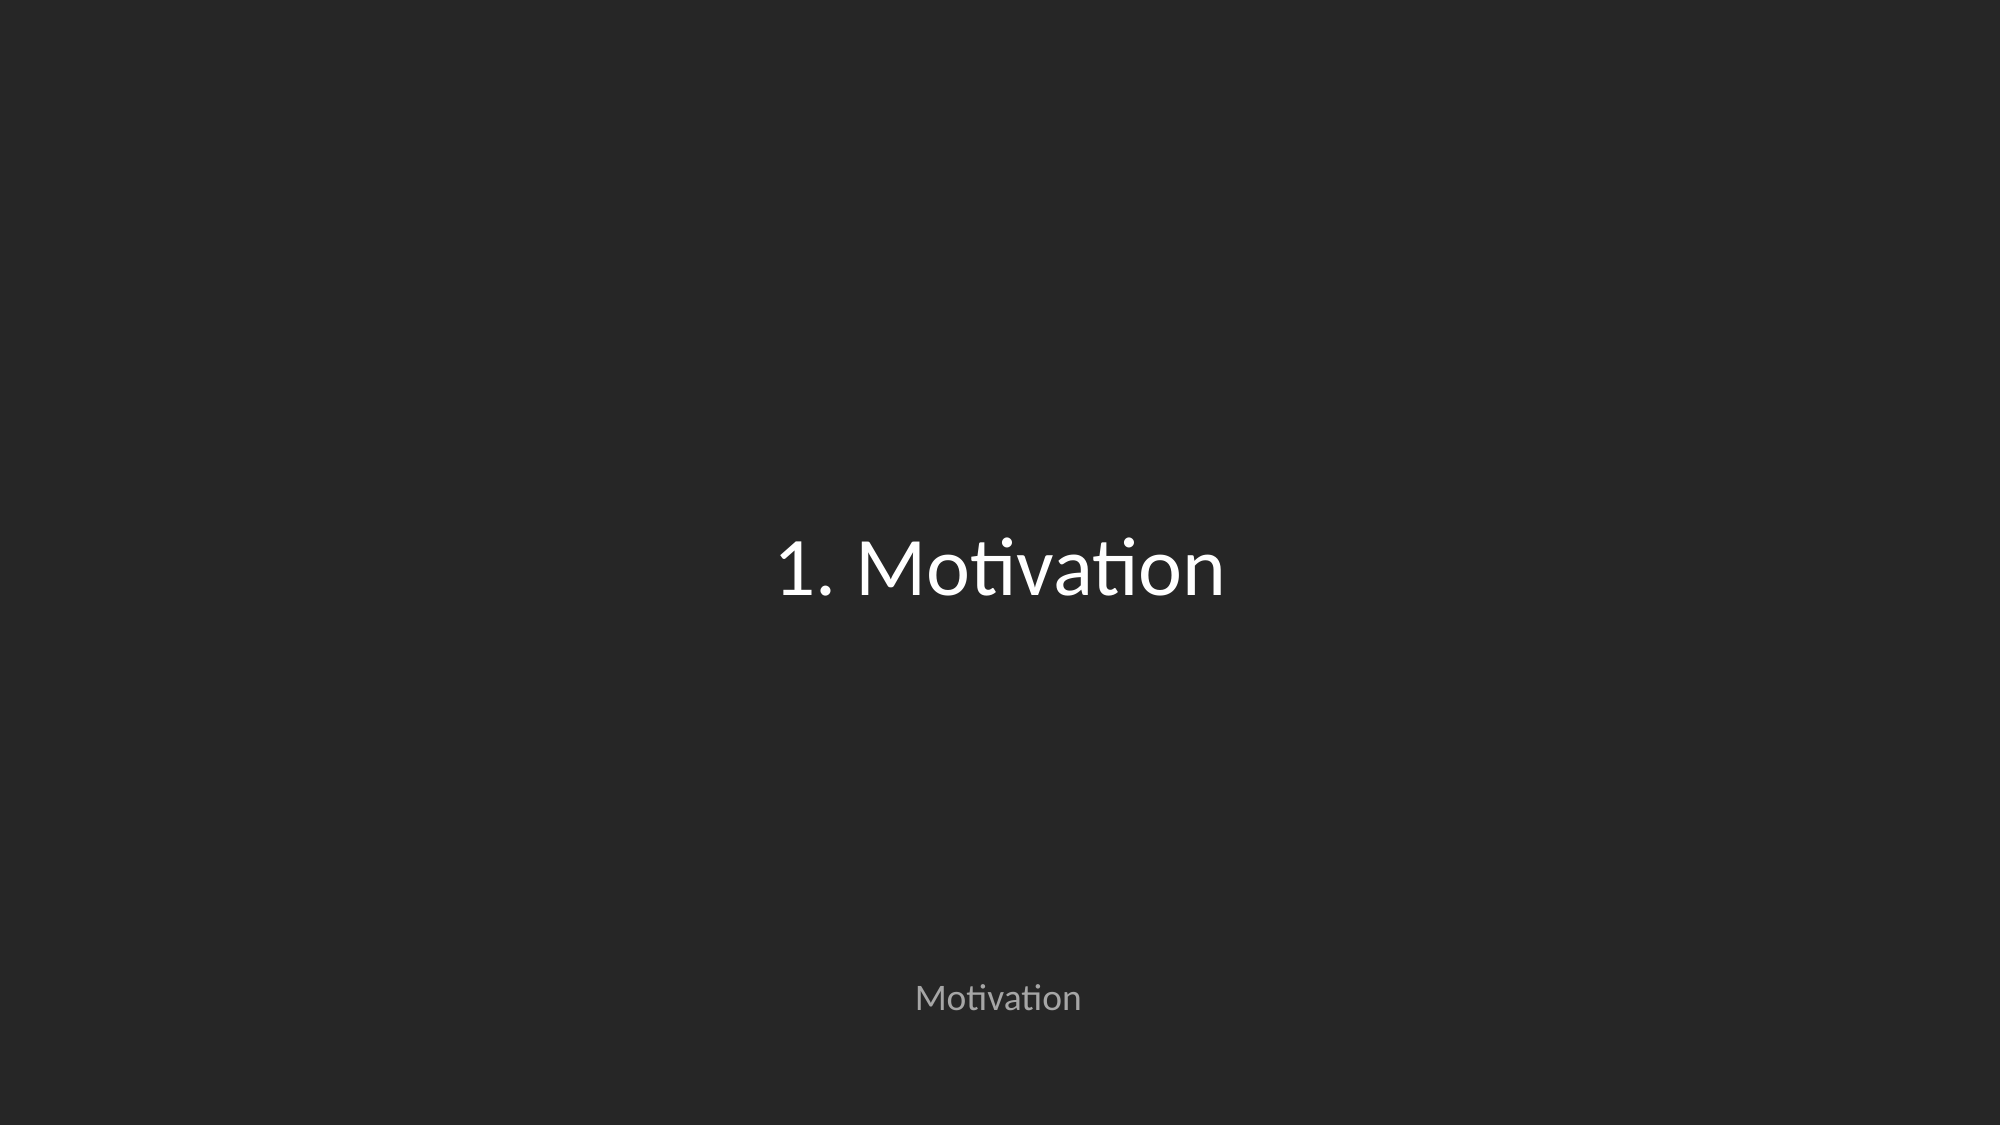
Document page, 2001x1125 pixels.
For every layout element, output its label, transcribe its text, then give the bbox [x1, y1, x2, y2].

text_box 1. Motivation [758, 504, 1242, 620]
text_box Motivation [900, 965, 1100, 1071]
